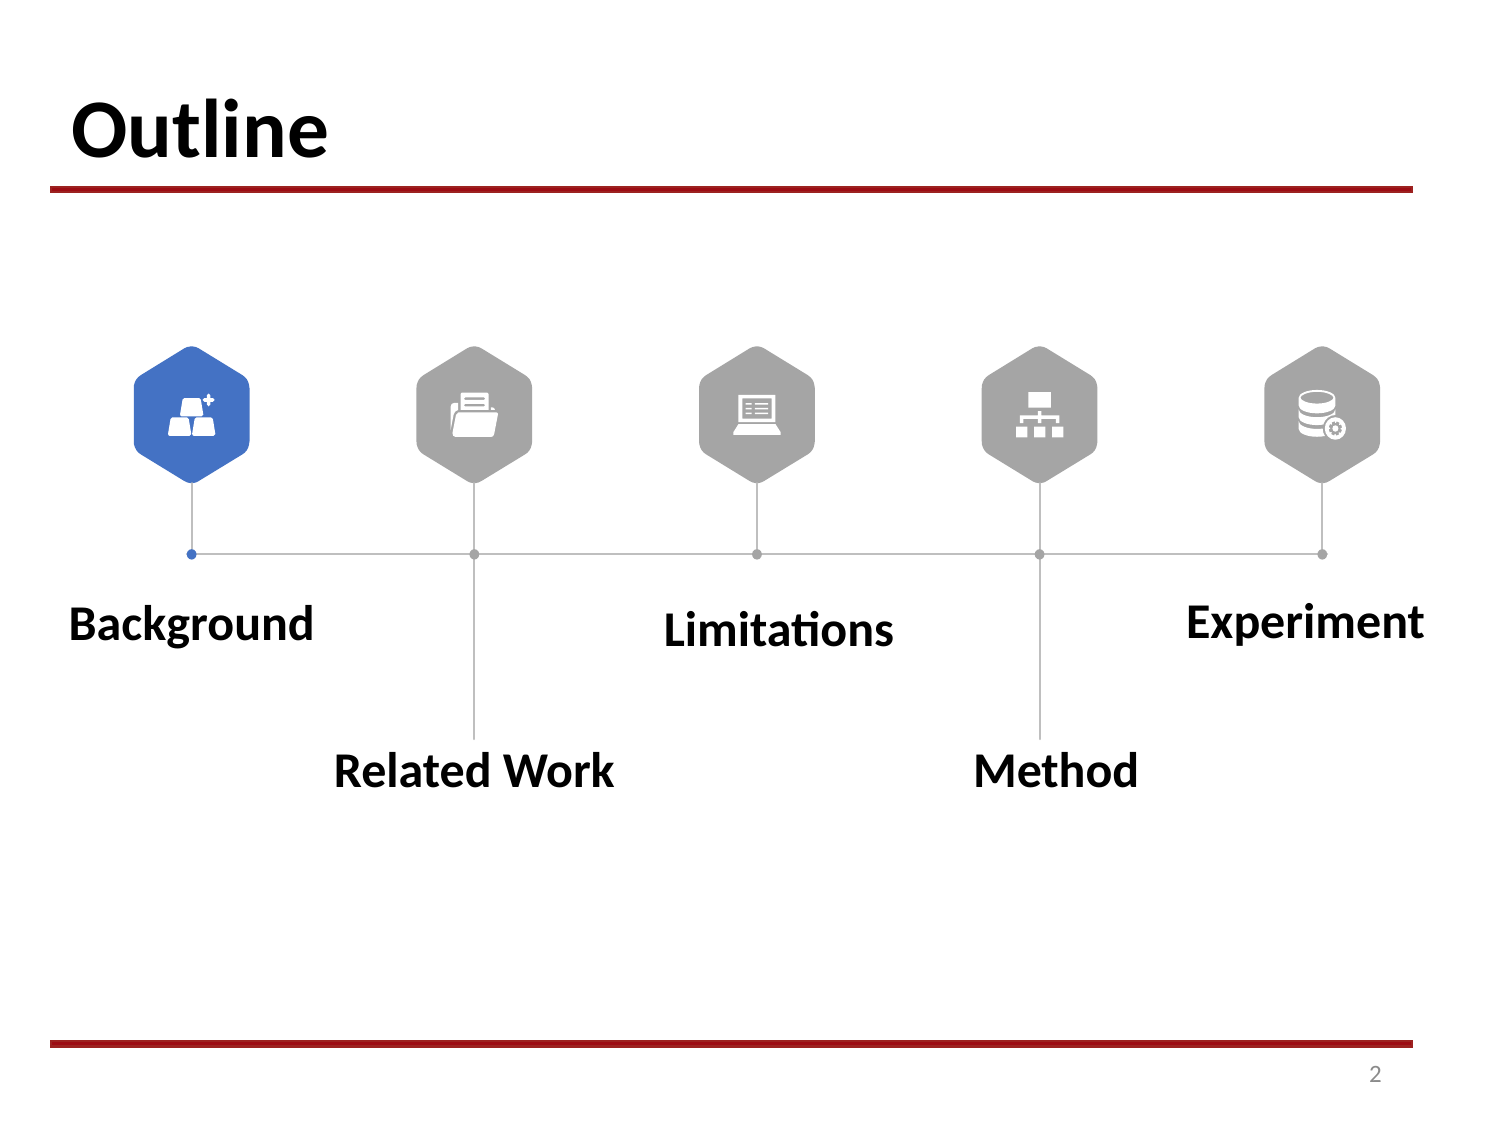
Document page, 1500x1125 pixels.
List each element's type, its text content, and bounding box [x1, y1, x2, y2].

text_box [1264, 346, 1381, 484]
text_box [416, 346, 533, 484]
text_box Background [51, 588, 333, 653]
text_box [1034, 483, 1045, 740]
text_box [699, 346, 815, 560]
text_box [133, 346, 250, 484]
text_box Outline [49, 66, 535, 182]
text_box [50, 186, 1413, 193]
slide_number 2 [1059, 1048, 1397, 1103]
text_box [50, 1040, 1413, 1048]
text_box Related Work [298, 724, 651, 811]
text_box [469, 483, 480, 740]
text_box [186, 483, 197, 560]
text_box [981, 346, 1098, 484]
text_box Experiment [1164, 584, 1447, 653]
text_box Limitations [608, 599, 949, 653]
text_box Method [915, 729, 1198, 806]
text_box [1317, 483, 1328, 560]
